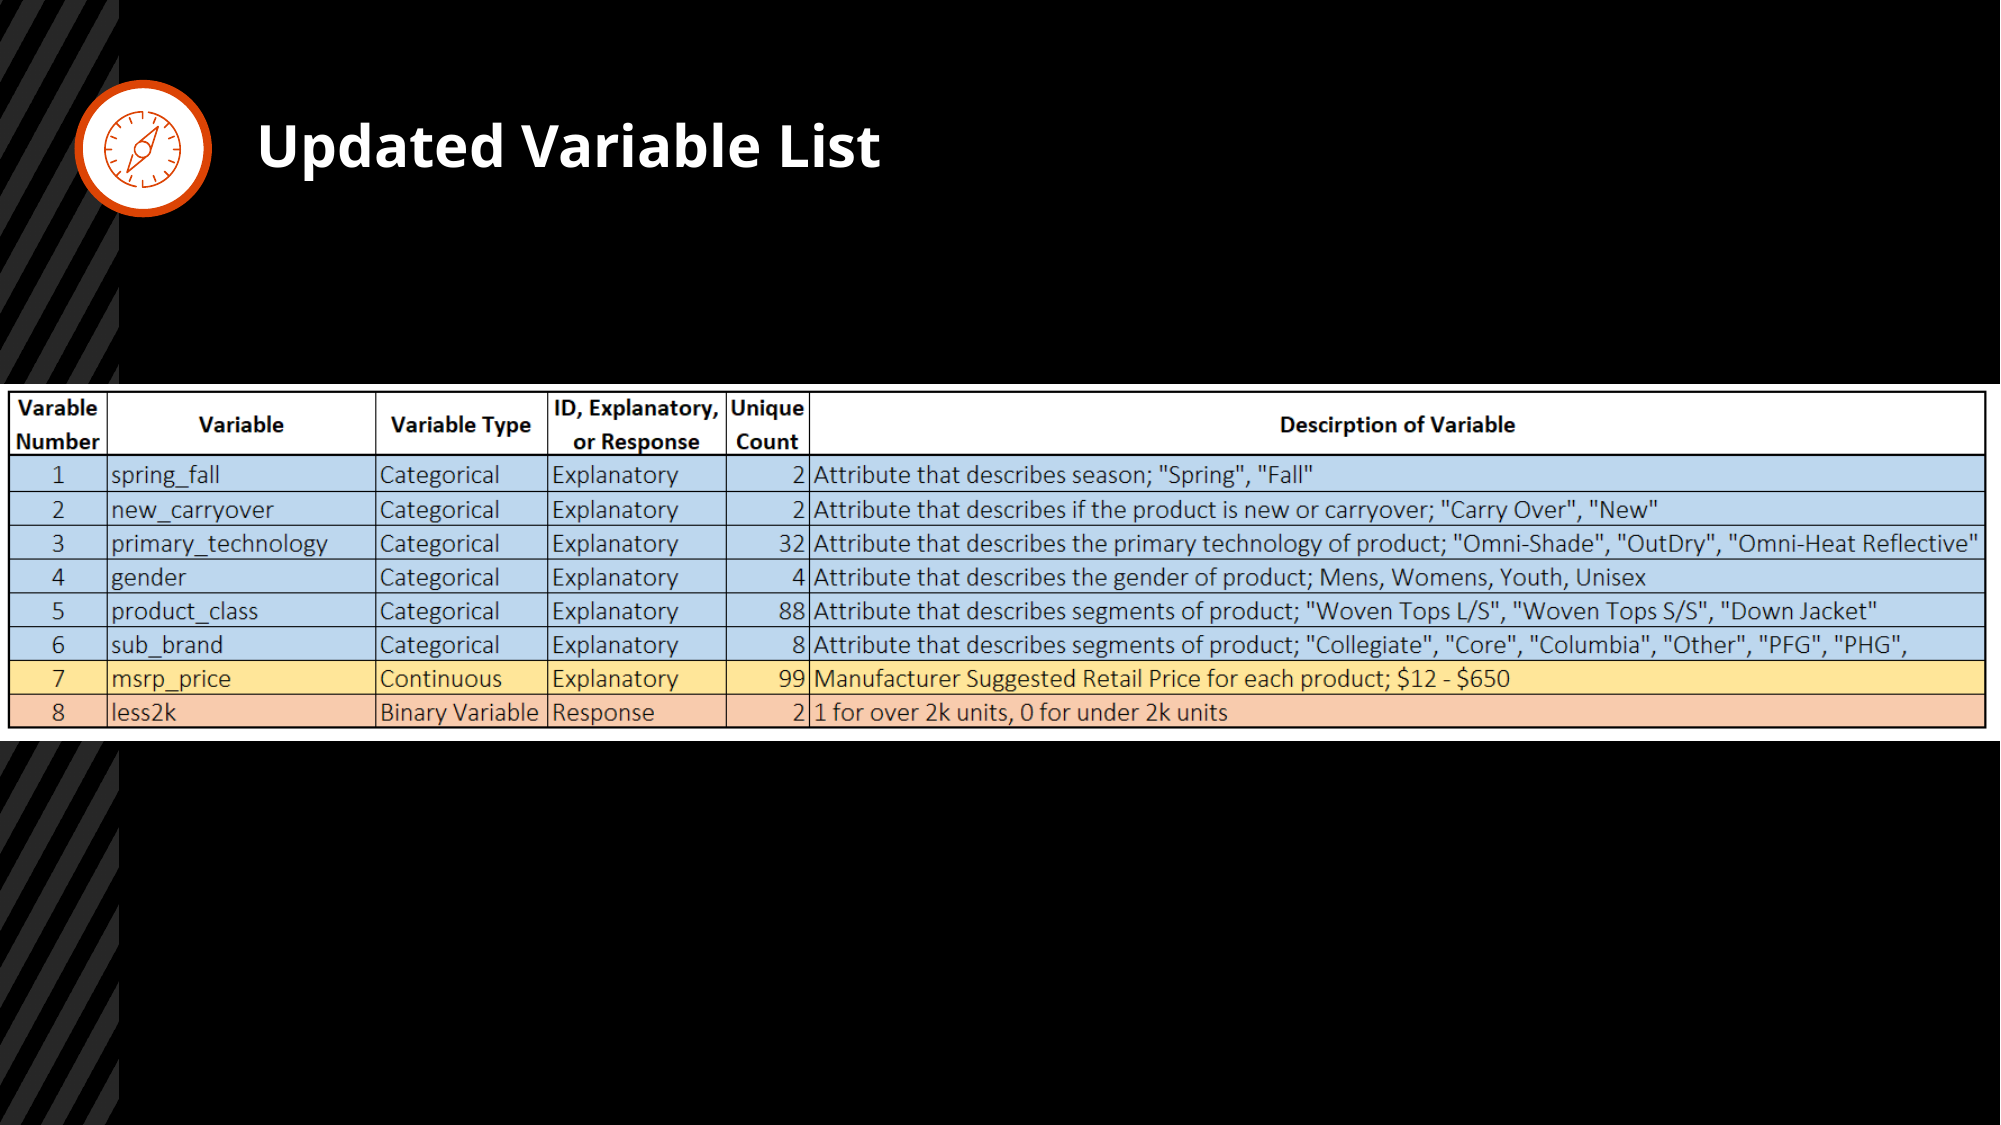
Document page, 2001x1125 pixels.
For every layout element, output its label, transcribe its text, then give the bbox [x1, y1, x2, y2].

title Updated Variable List [241, 108, 1863, 190]
picture [0, 0, 2000, 1125]
picture [101, 107, 184, 191]
